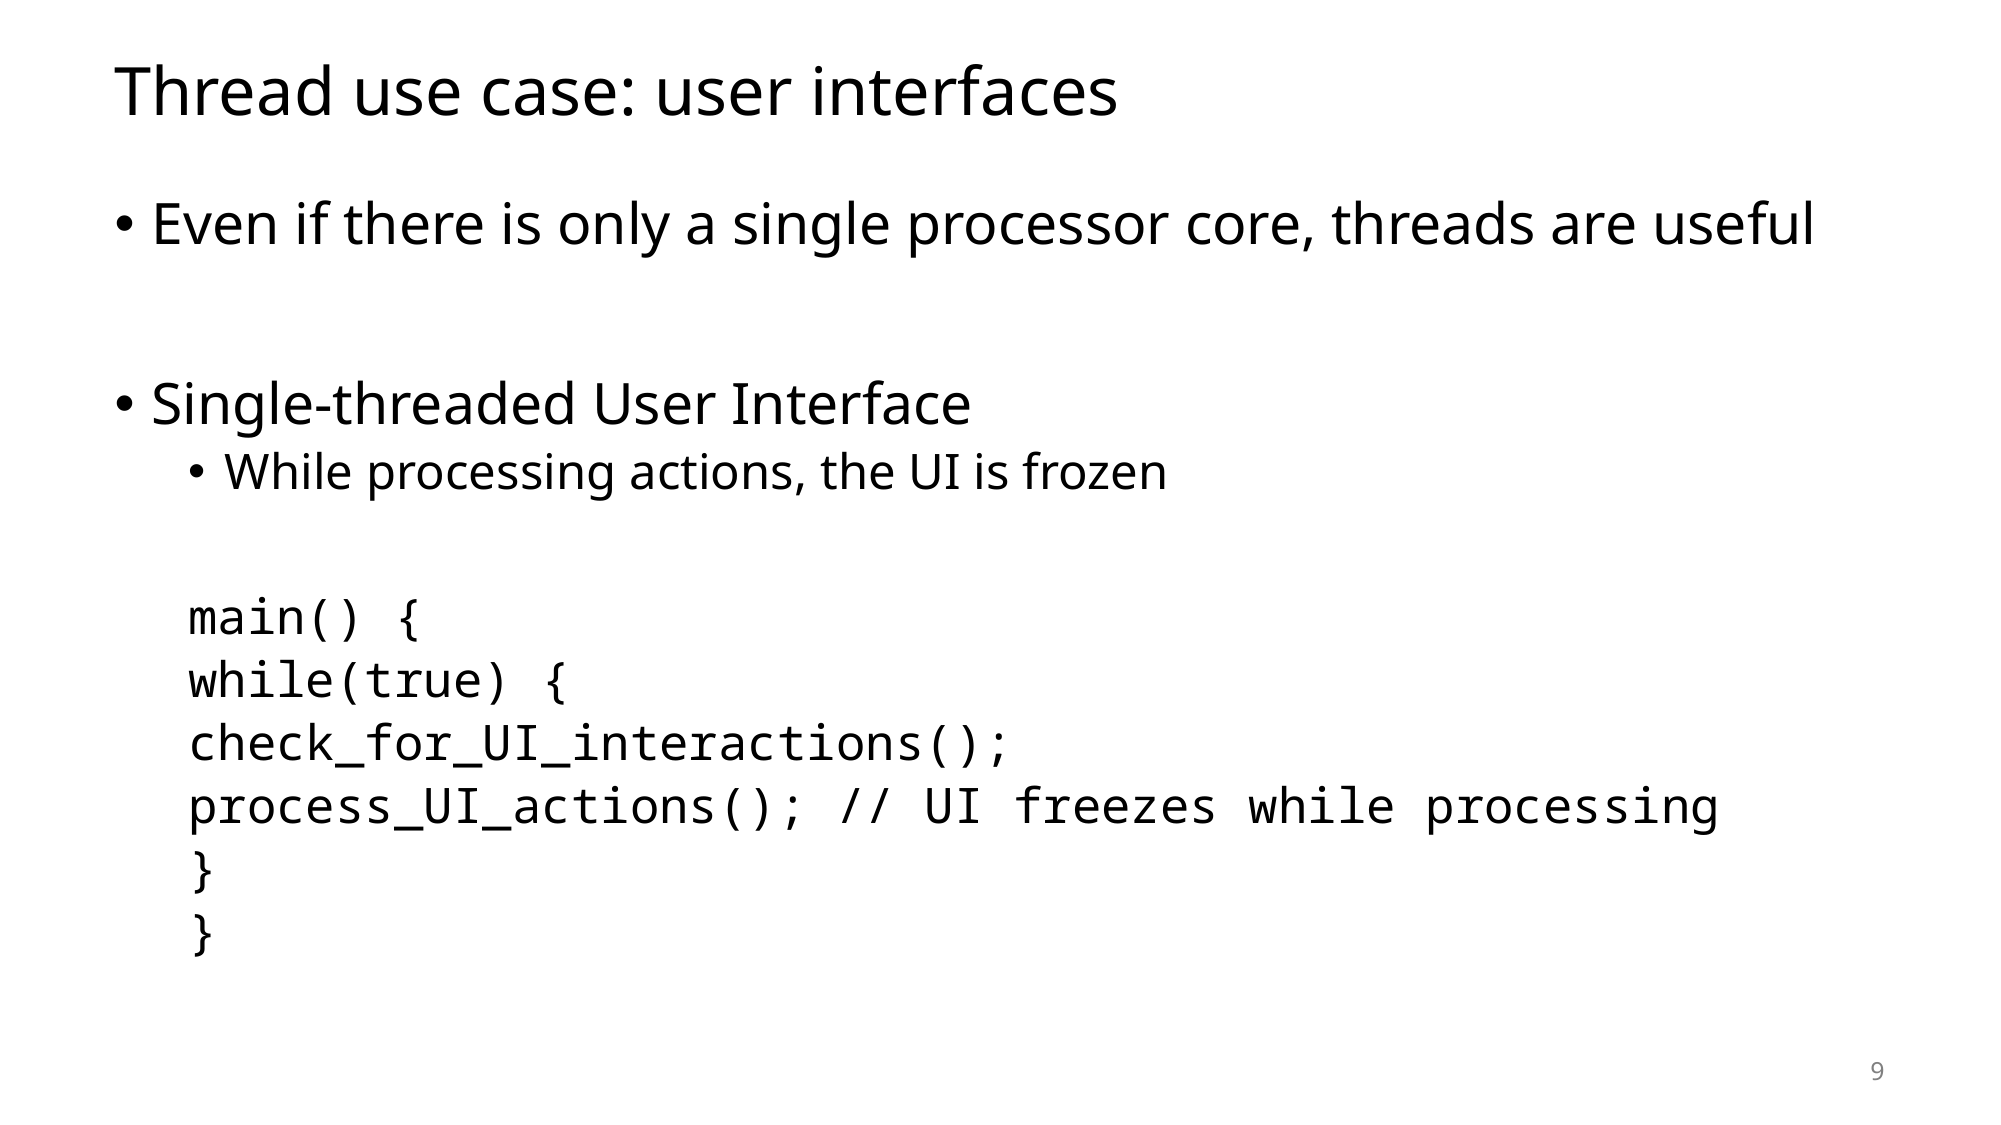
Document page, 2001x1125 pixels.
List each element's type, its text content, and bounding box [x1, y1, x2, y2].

list Even if there is only a single processor core, threads are useful Single-threaded User Interface While processing actions, the UI is frozen main() { while(true) { check_for_UI_interactions(); process_UI_actions(); // UI freezes while processing } } [99, 187, 1900, 1013]
title Thread use case: user interfaces [99, 37, 1900, 150]
slide_number 9 [1749, 1042, 1900, 1103]
